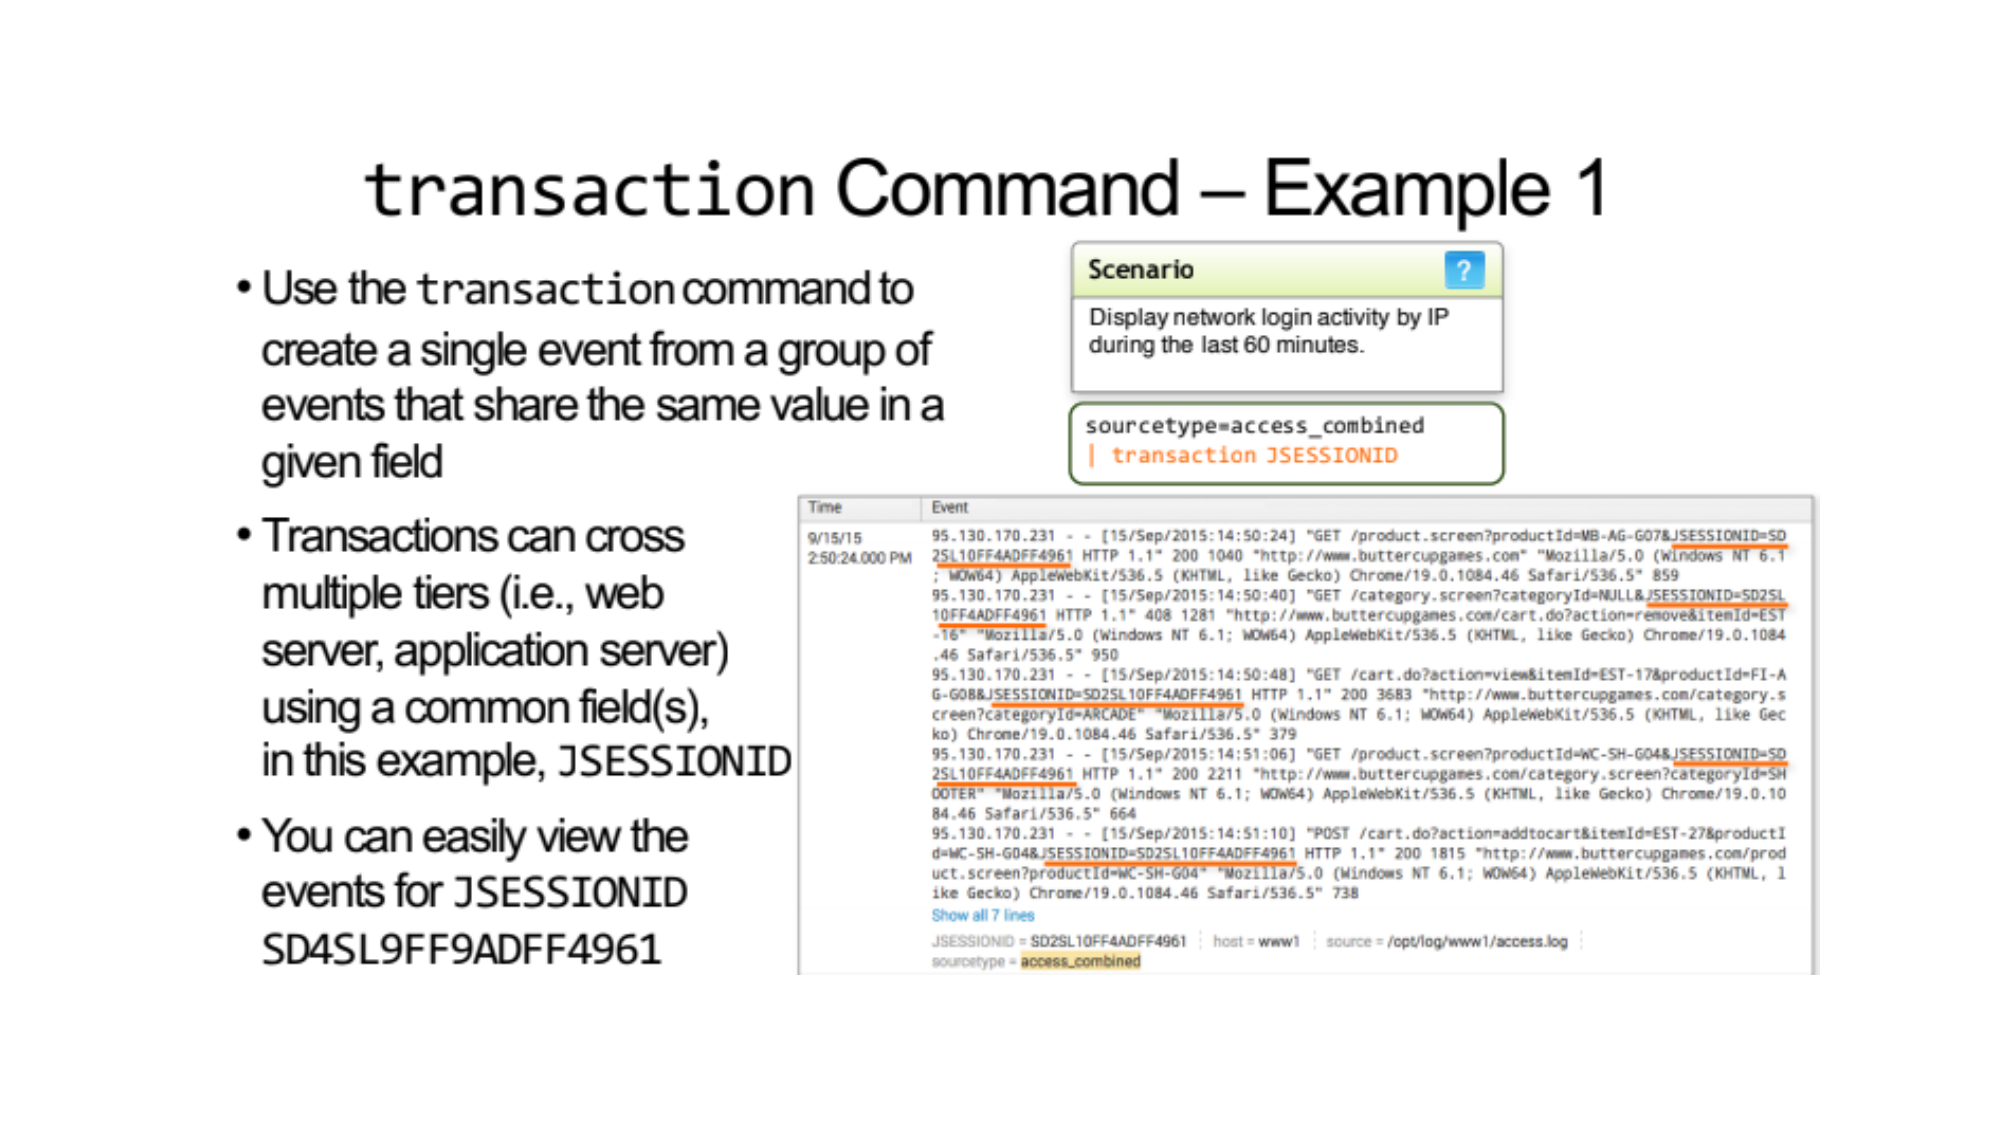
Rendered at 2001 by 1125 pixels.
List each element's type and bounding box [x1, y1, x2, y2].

picture [180, 149, 1820, 975]
